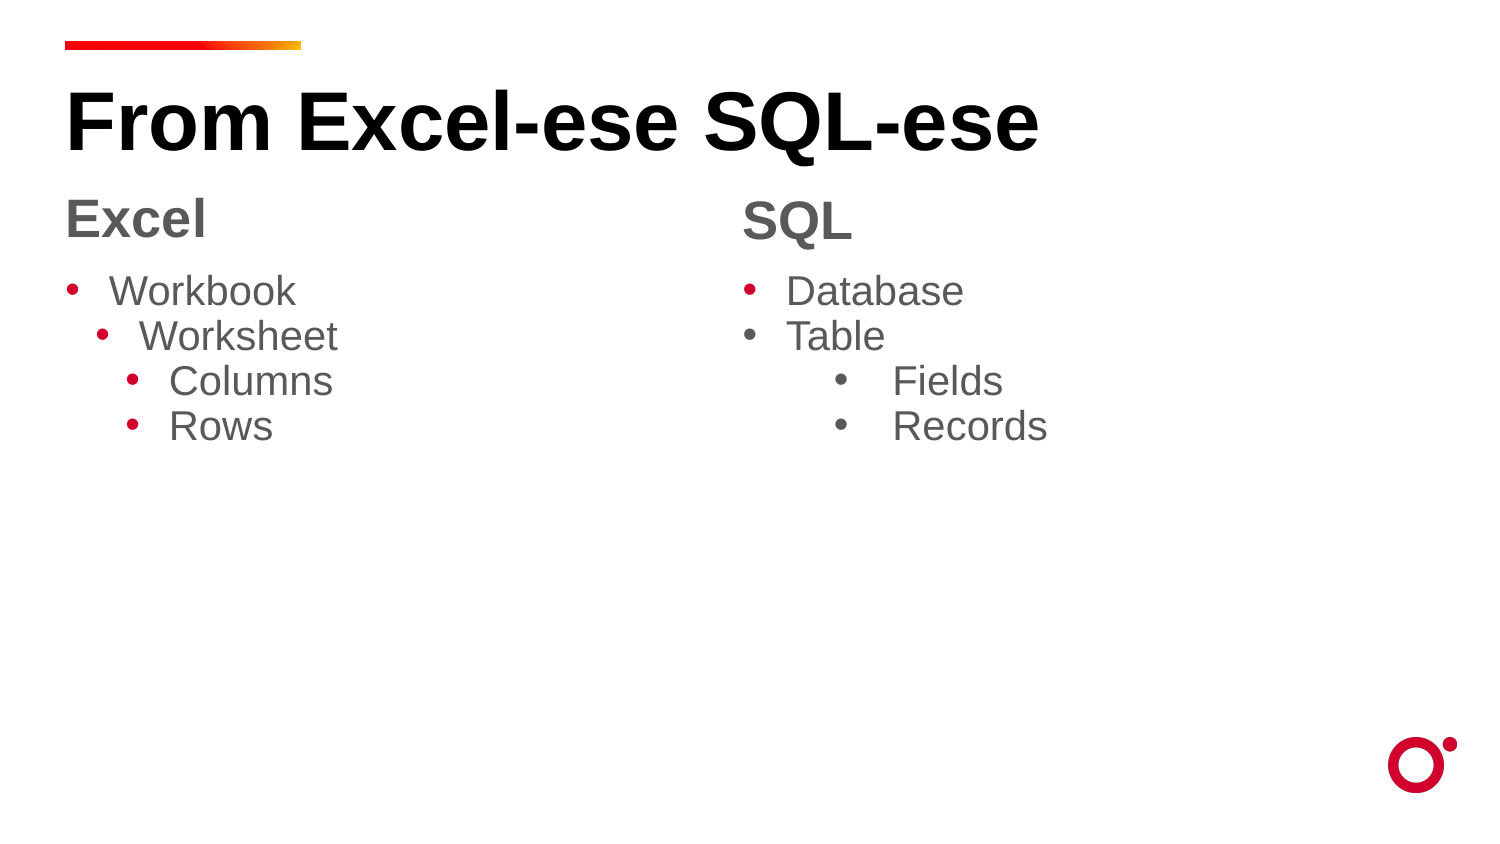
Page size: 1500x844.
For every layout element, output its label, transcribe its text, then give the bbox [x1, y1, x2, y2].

text_box Database Table Fields Records [742, 269, 1409, 743]
picture [1388, 737, 1457, 793]
text_box SQL [742, 178, 1409, 251]
text_box From Excel-ese SQL-ese [65, 57, 1409, 169]
text_box Workbook Worksheet Columns Rows [65, 269, 712, 746]
text_box Excel [65, 178, 712, 250]
picture [65, 41, 301, 50]
